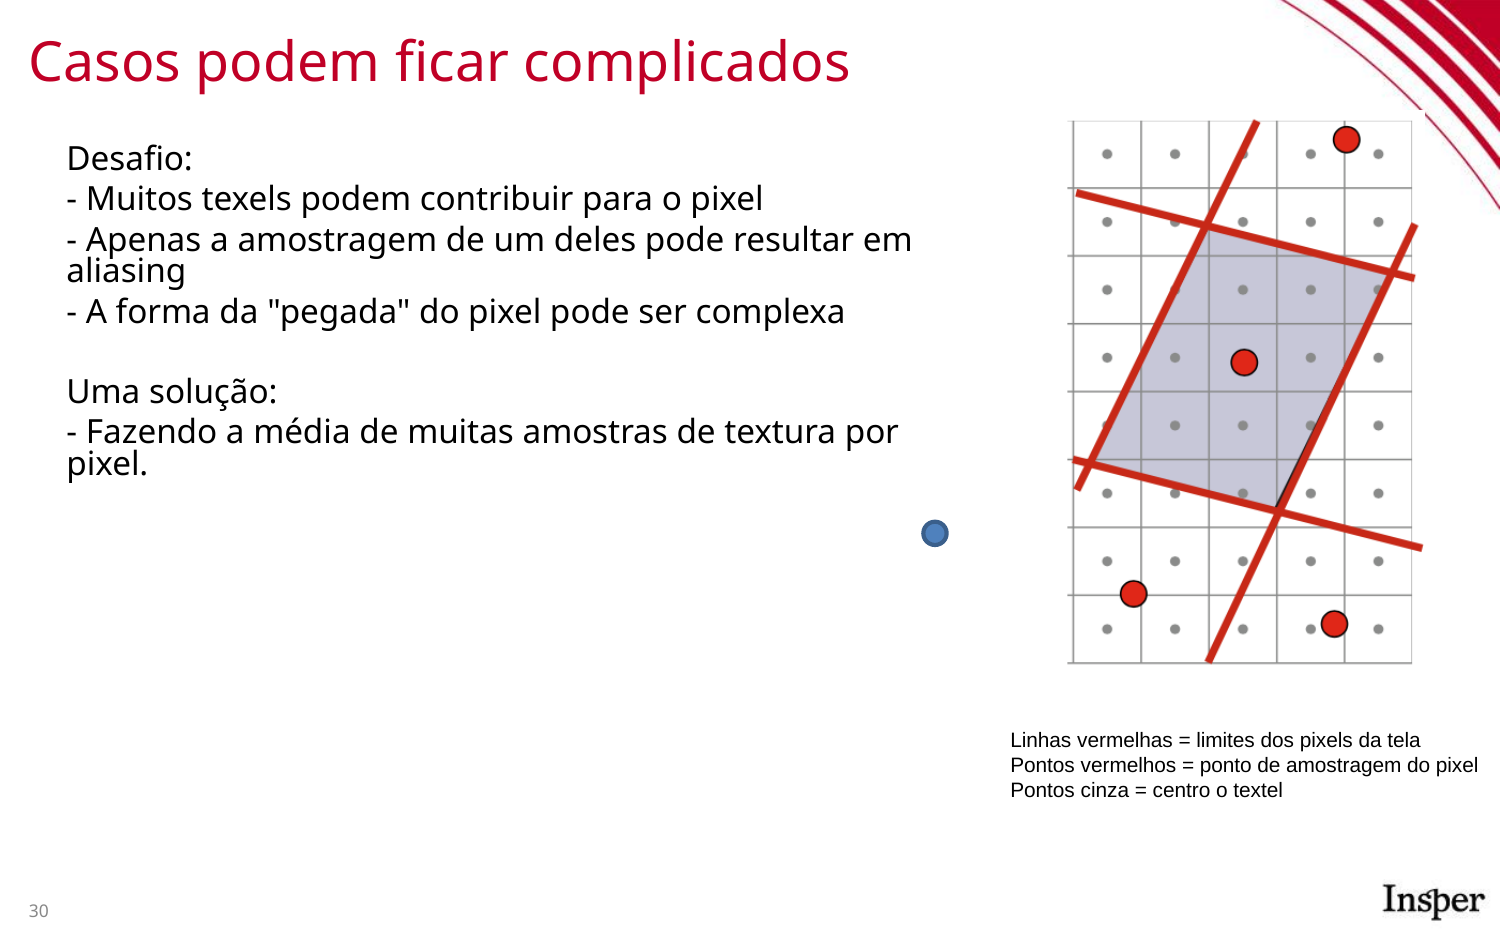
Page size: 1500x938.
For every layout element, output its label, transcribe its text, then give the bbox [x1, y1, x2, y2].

title Casos podem ficar complicados [13, 18, 1397, 104]
text_box [921, 519, 949, 548]
list Desafio: - Muitos texels podem contribuir para o pixel - Apenas a amostragem de um deles pode resultar em aliasing - A forma da "pegada" do pixel pode ser complexa Uma solução: - Fazendo a média de muitas amostras de textura por pixel. [51, 137, 998, 876]
picture [249, 0, 1500, 938]
slide_number 30 [0, 887, 78, 938]
text_box Linhas vermelhas = limites dos pixels da tela Pontos vermelhos = ponto de amostragem do pixel Pontos cinza = centro o textel [995, 712, 1499, 817]
